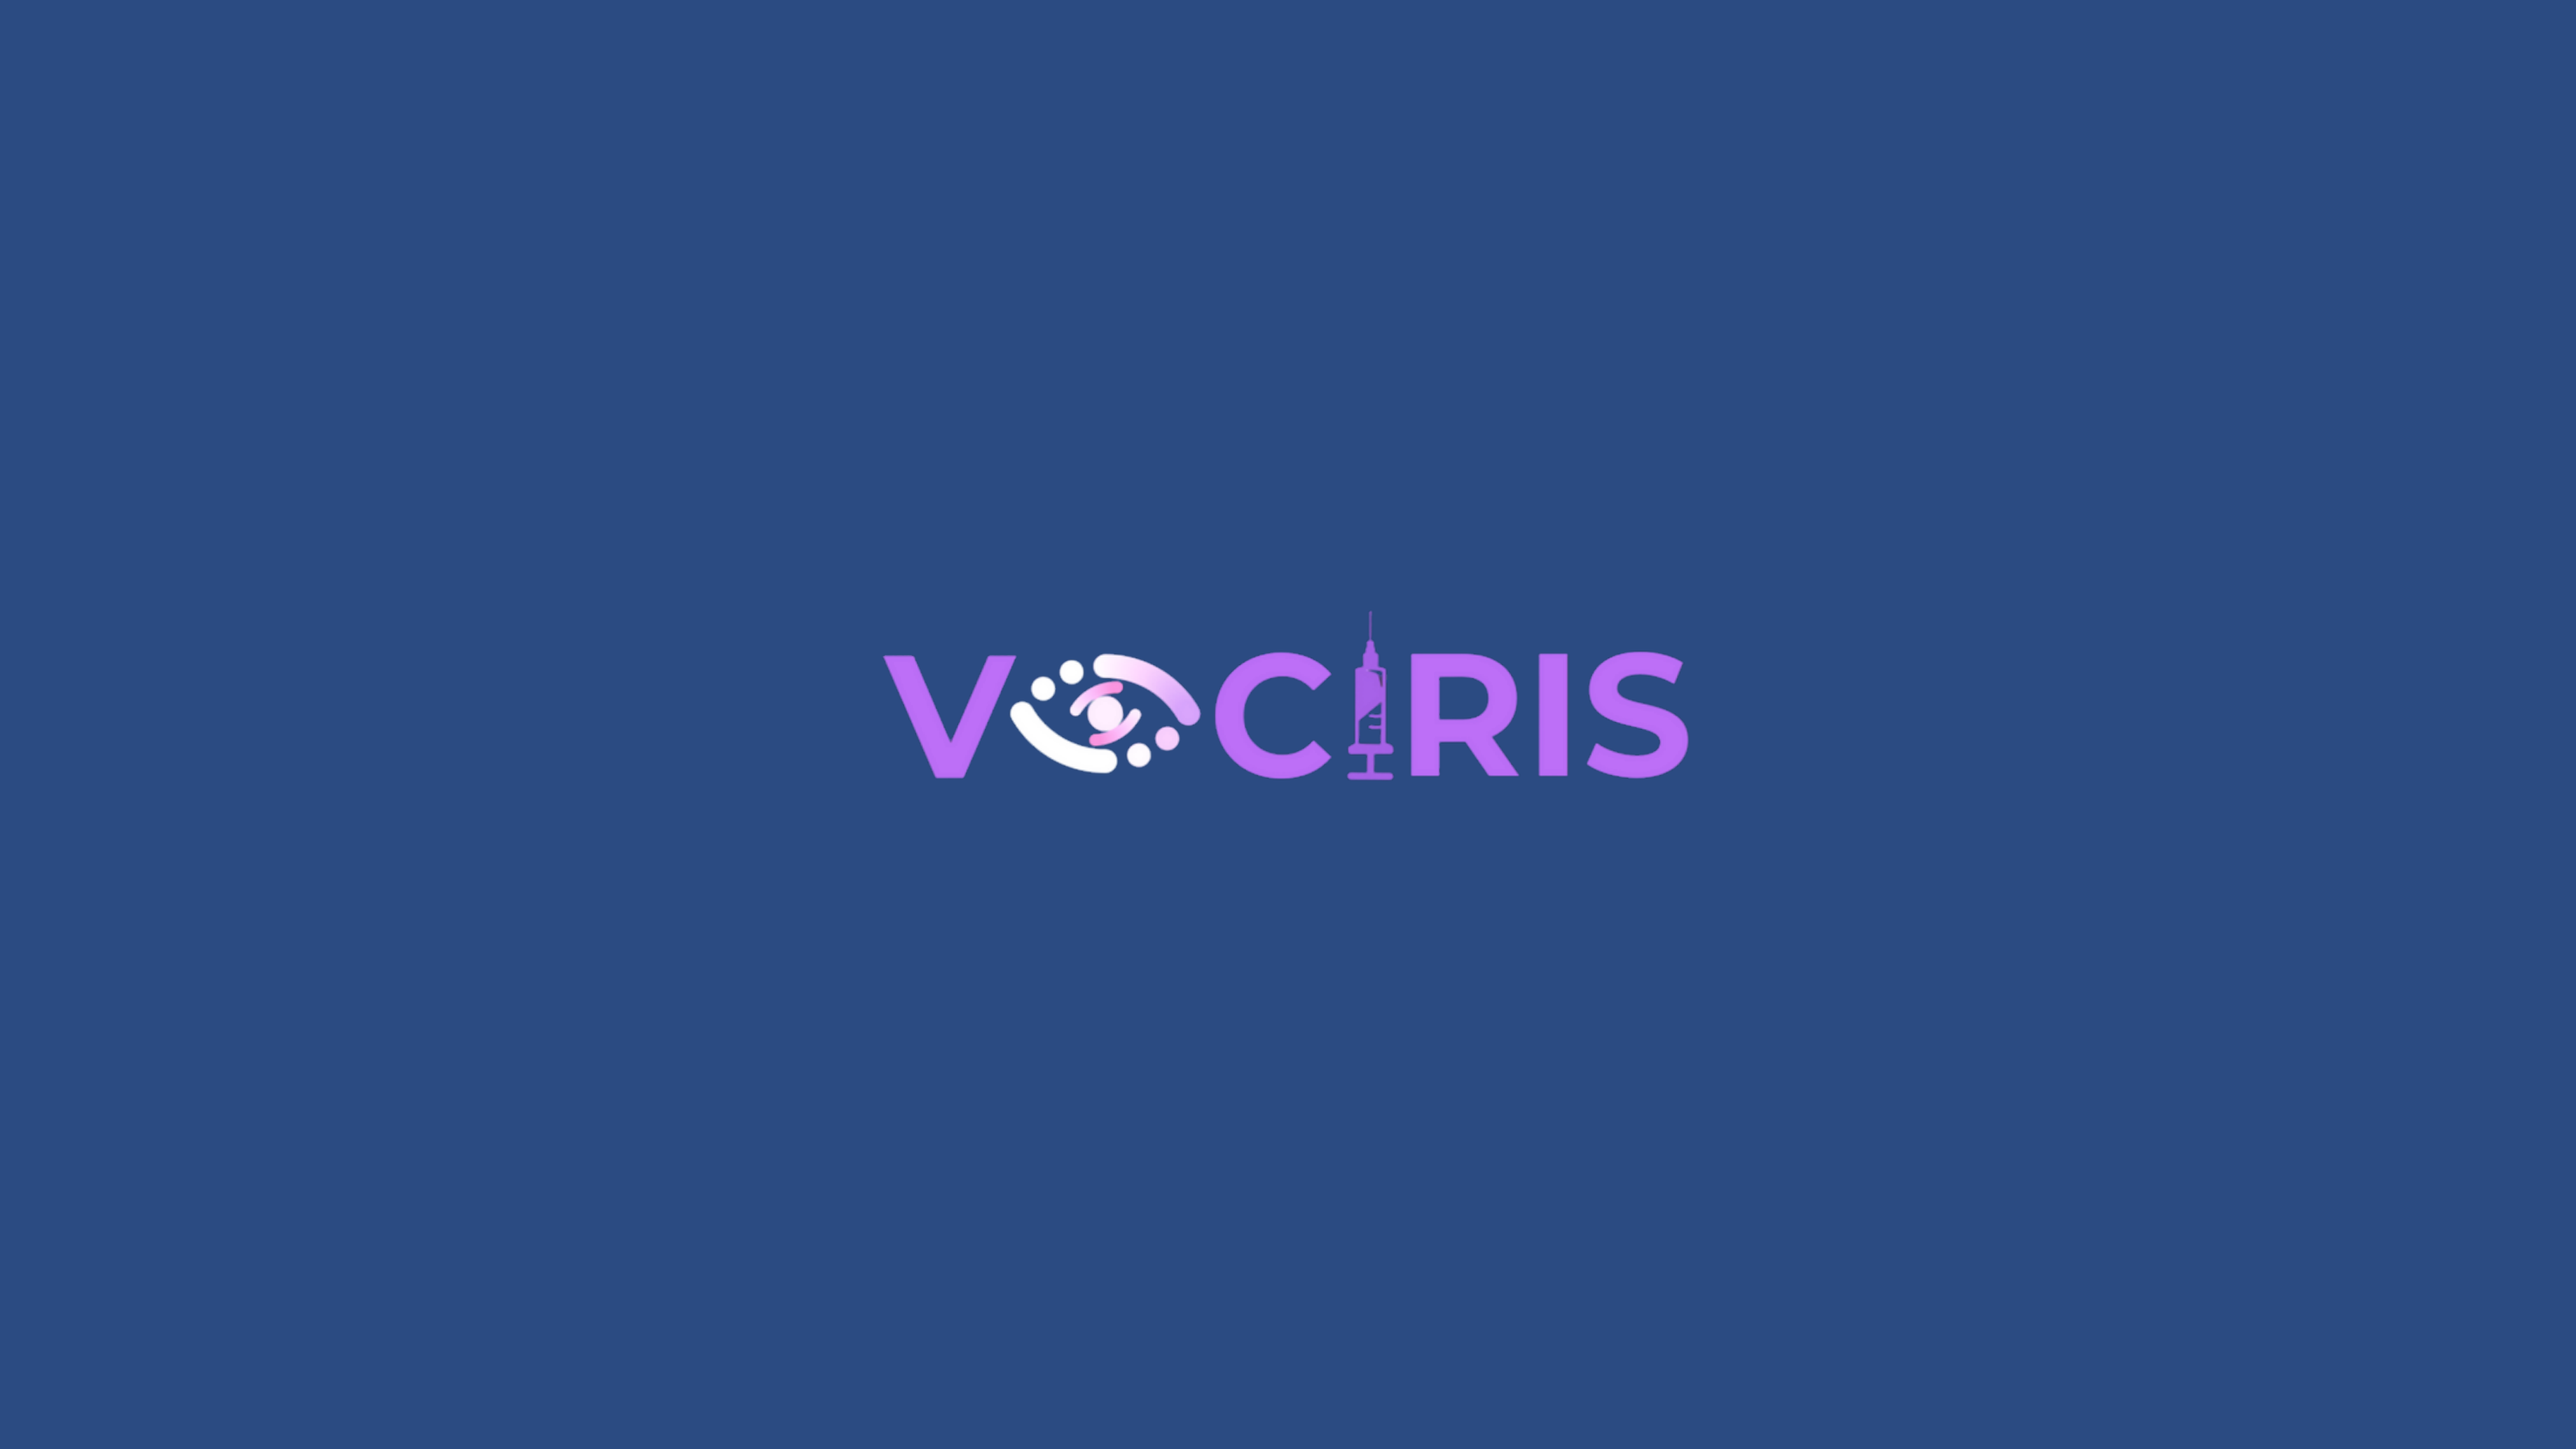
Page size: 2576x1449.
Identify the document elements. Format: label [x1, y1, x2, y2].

picture [848, 595, 1728, 853]
